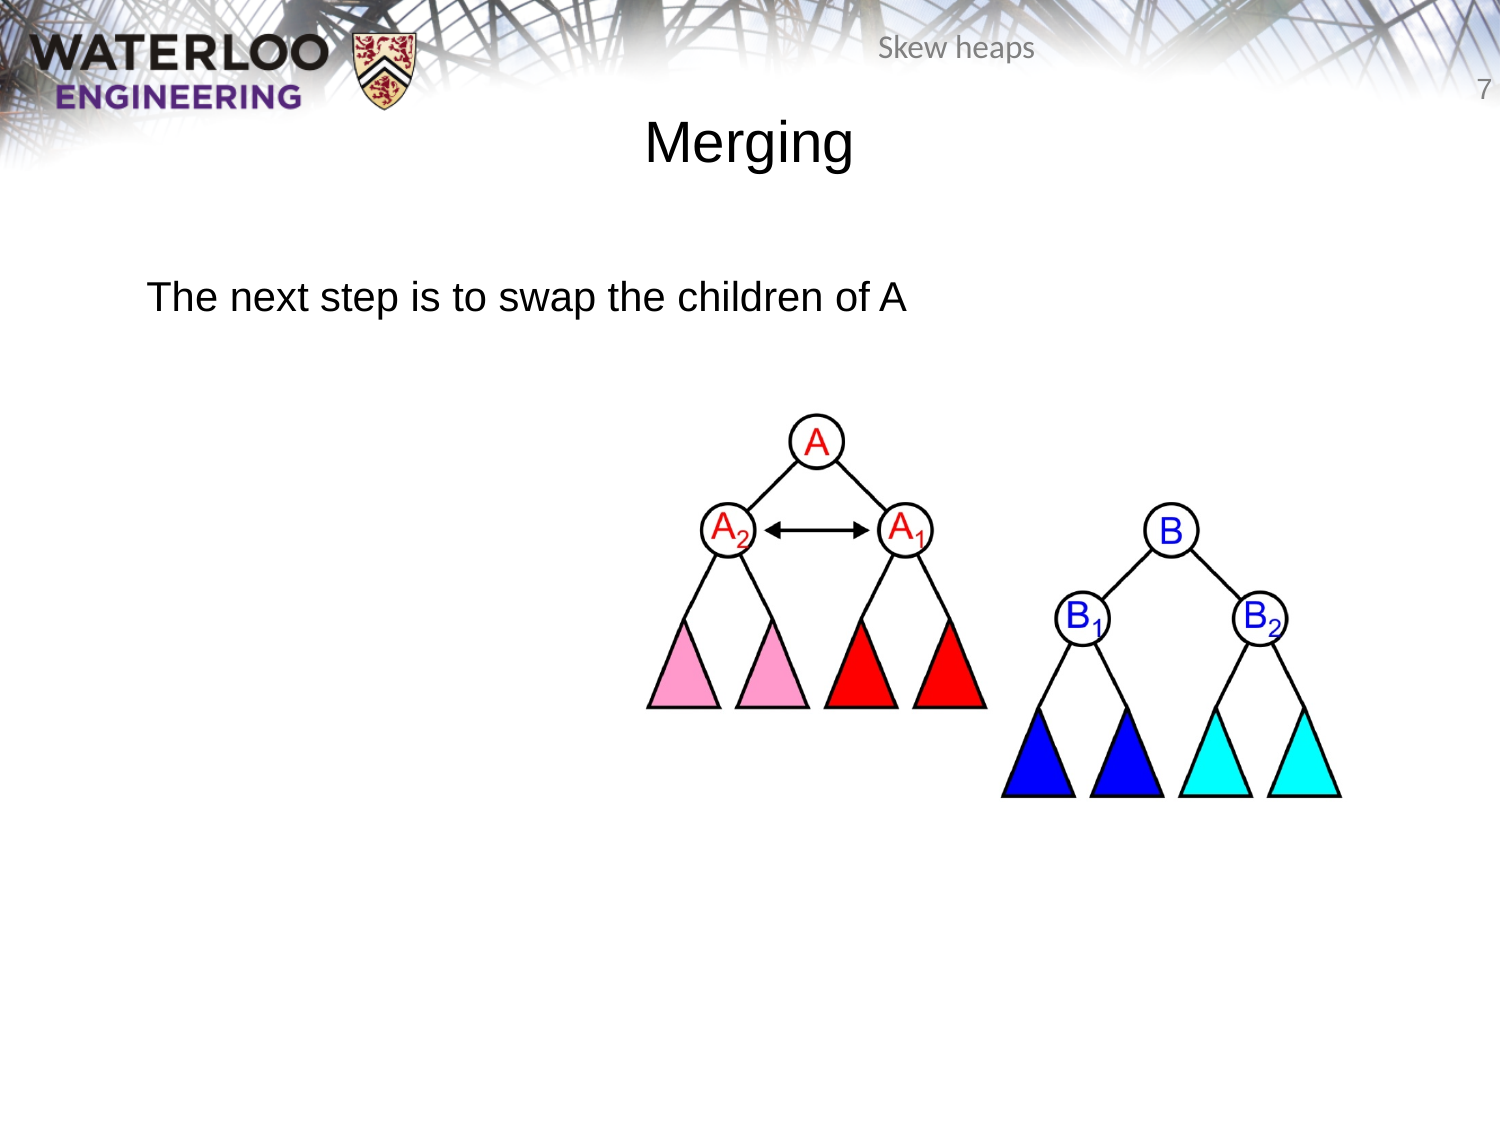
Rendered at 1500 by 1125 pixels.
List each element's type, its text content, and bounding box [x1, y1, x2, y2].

title Merging [74, 44, 1426, 233]
picture [0, 0, 1500, 1125]
list The next step is to swap the children of A [74, 262, 1426, 1006]
